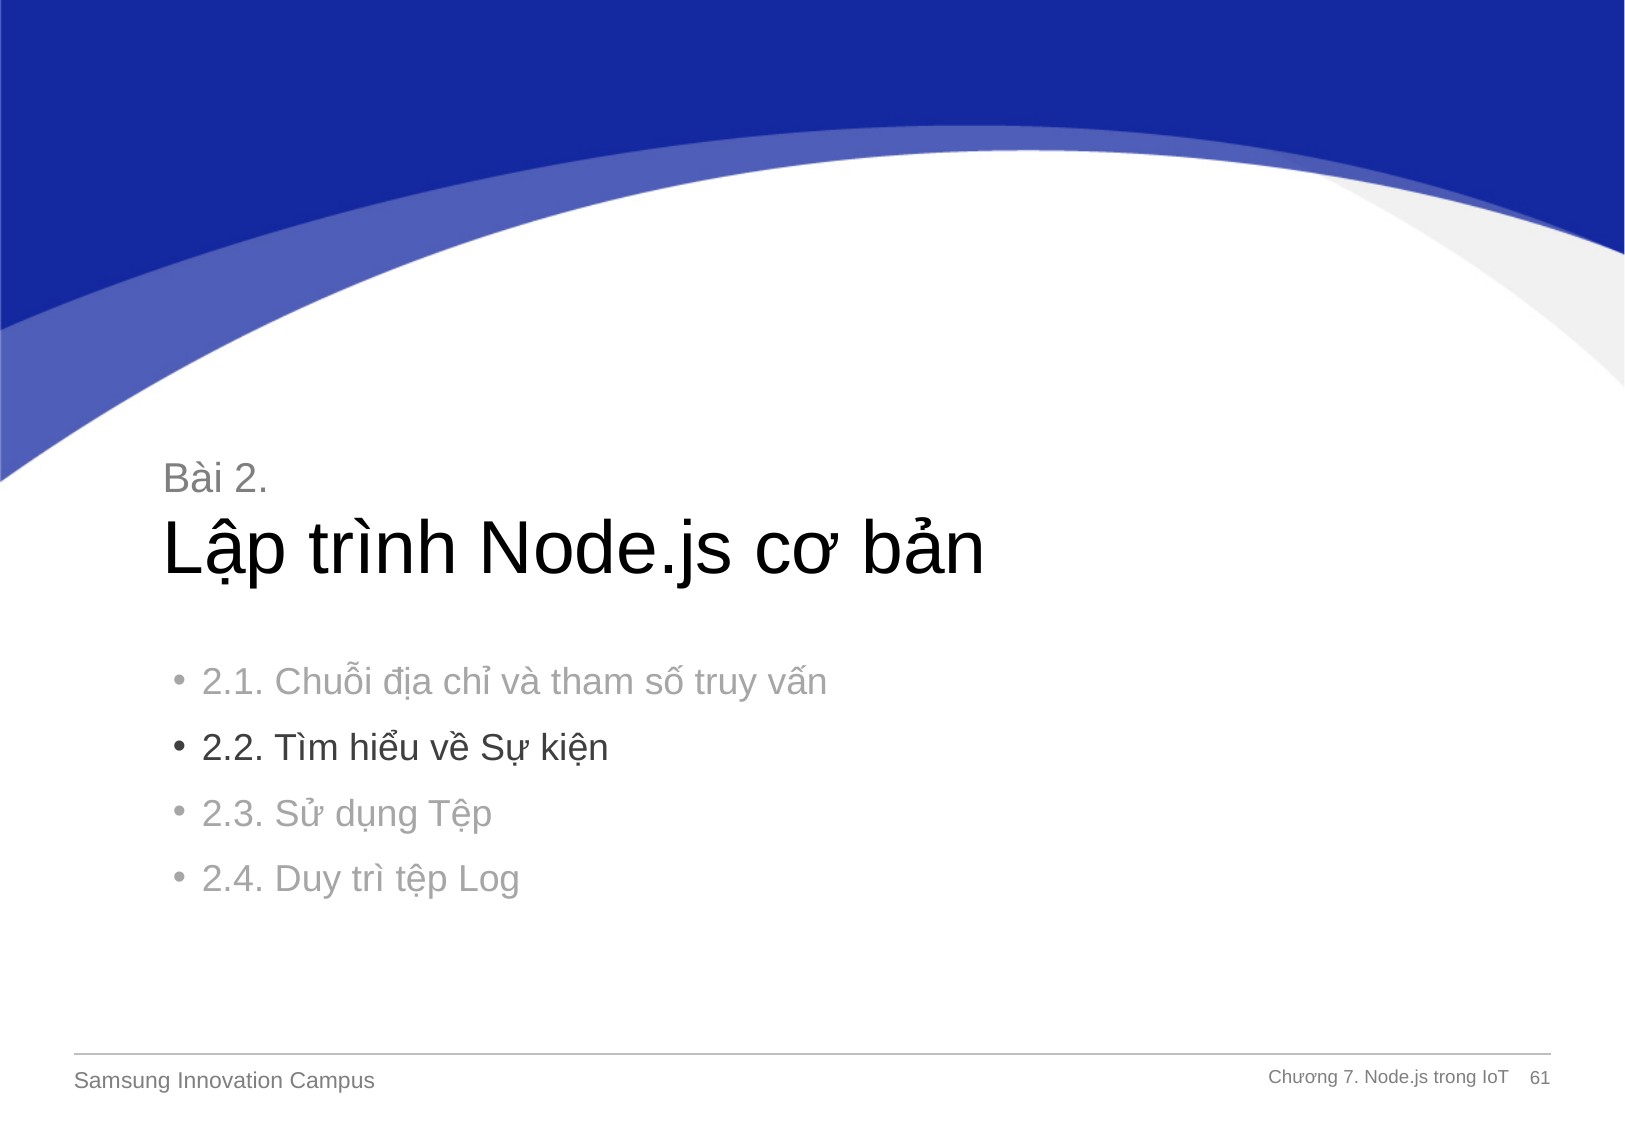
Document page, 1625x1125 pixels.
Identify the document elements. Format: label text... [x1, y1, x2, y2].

text_box 2.1. Chuỗi địa chỉ và tham số truy vấn 2.2. Tìm hiểu về Sự kiện 2.3. Sử dụng Tệp 2.4. Duy trì tệp Log [172, 656, 1382, 900]
picture [0, 0, 1625, 1125]
text_box Lập trình Node.js cơ bản [162, 498, 1532, 589]
text_box Bài 2. [162, 450, 1062, 502]
